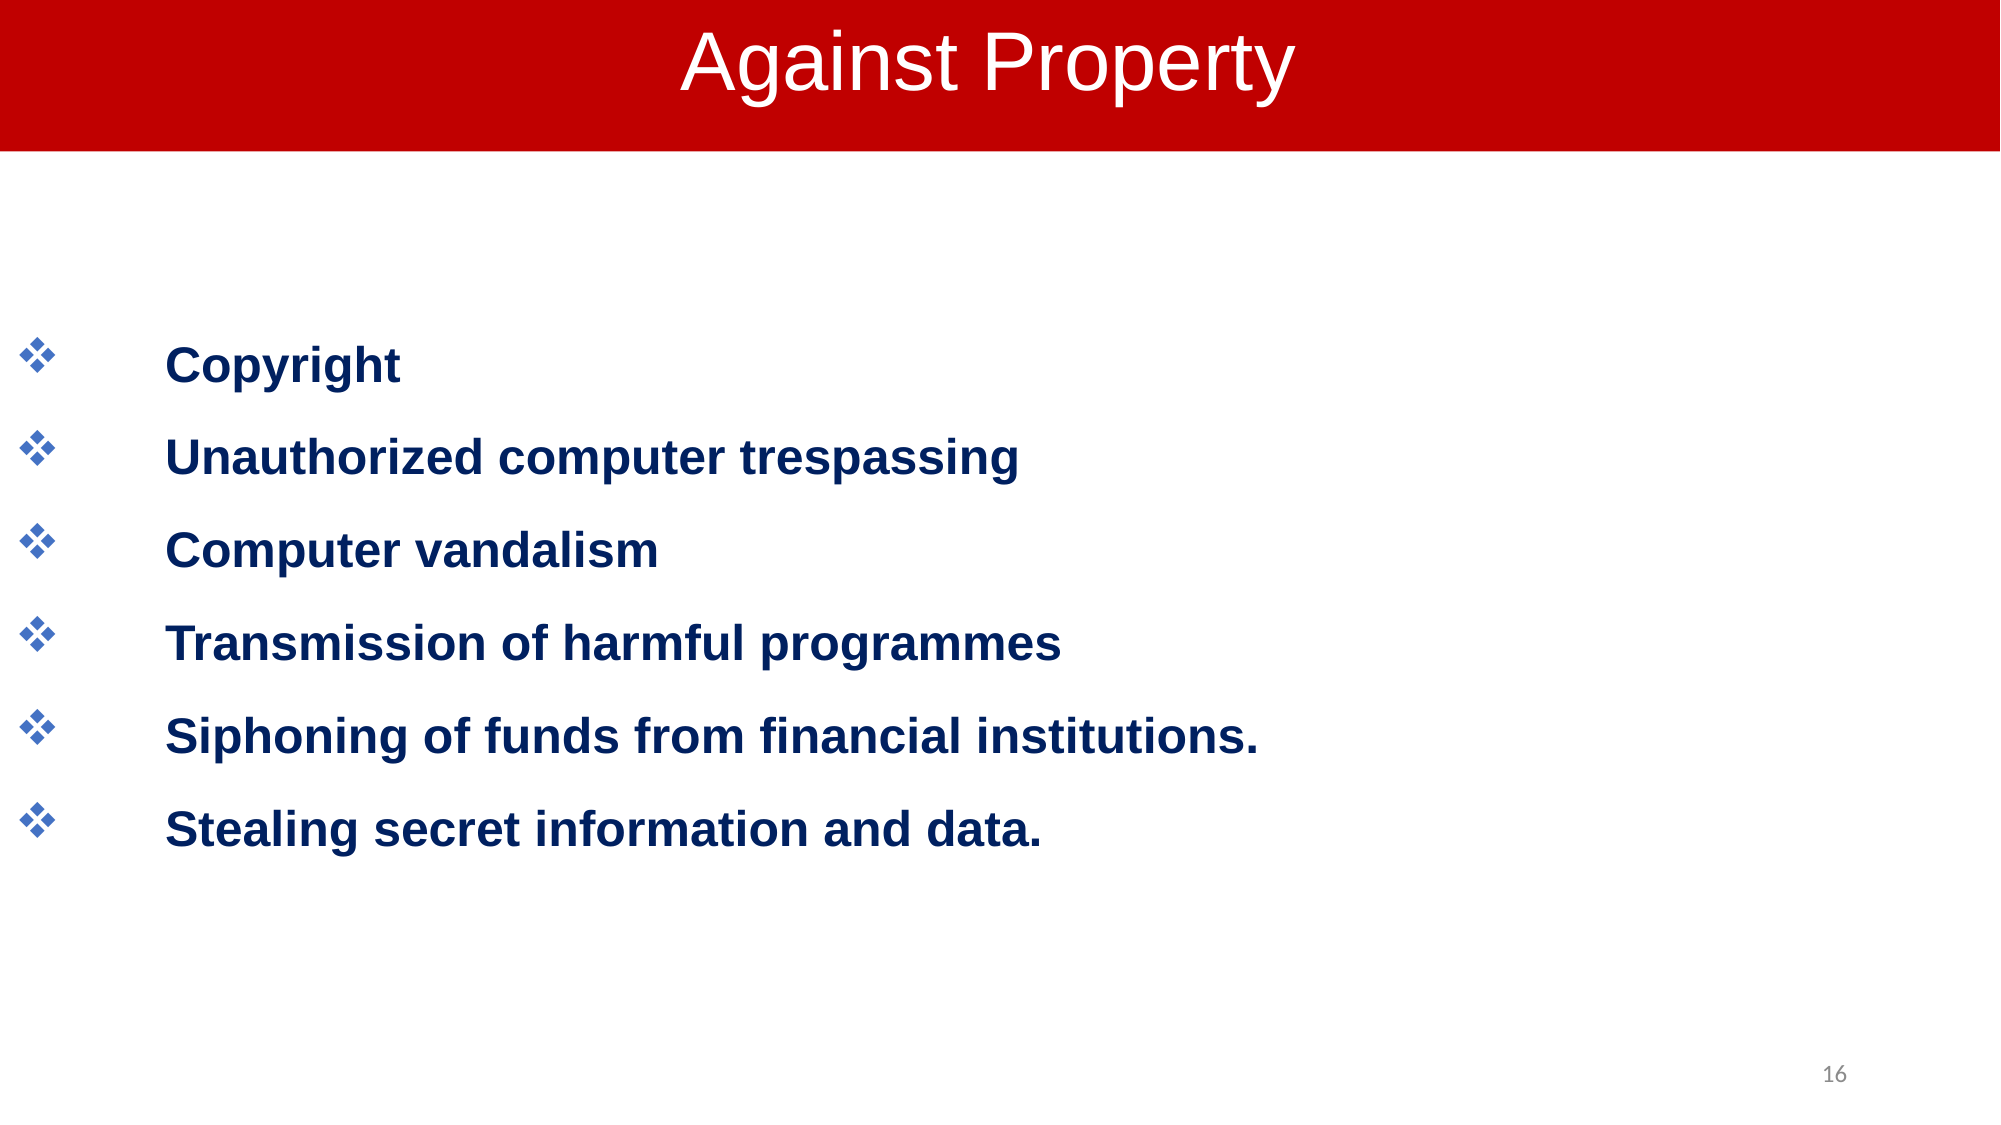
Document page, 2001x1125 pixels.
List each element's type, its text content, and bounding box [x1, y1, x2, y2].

text_box Against Property [0, 0, 2000, 152]
slide_number 16 [1412, 1042, 1863, 1103]
list Copyright Unauthorized computer trespassing Computer vandalism Transmission of harmful programmes Siphoning of funds from financial institutions. Stealing secret information and data. [0, 312, 2000, 1125]
